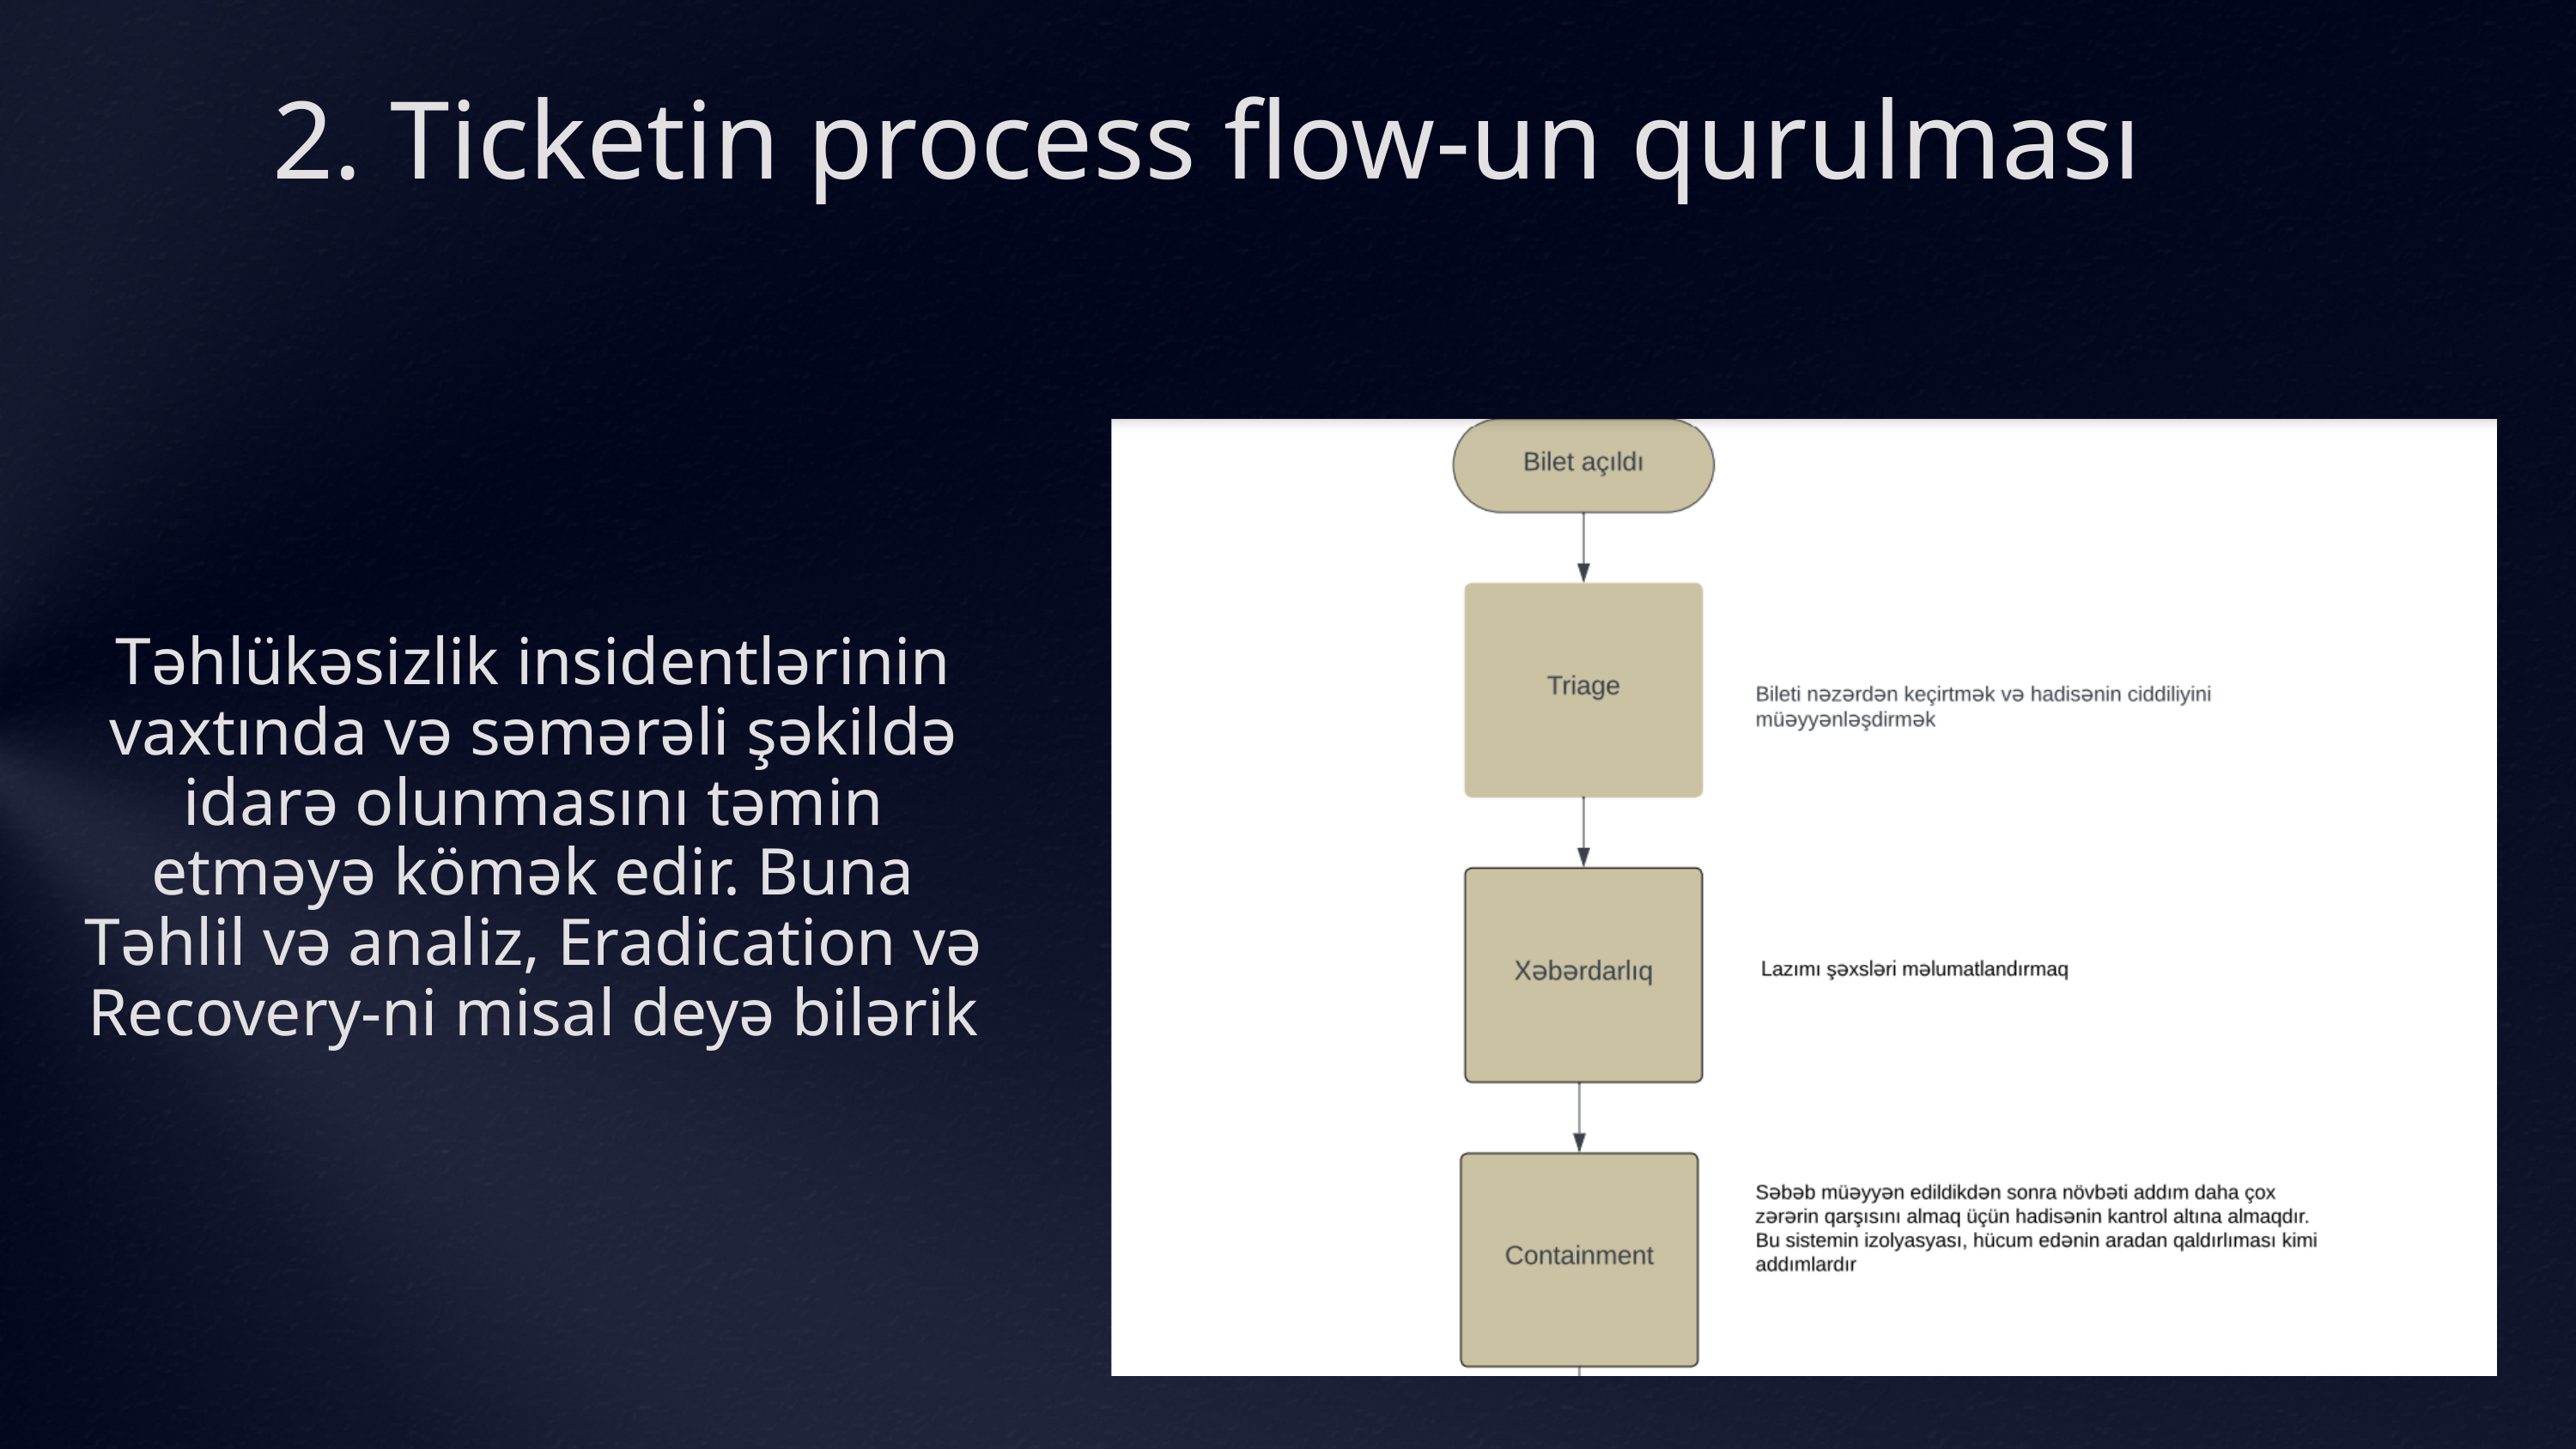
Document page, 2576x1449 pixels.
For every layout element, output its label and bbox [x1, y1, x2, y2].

text_box [0, 0, 2576, 1449]
text_box [1111, 419, 2498, 1377]
